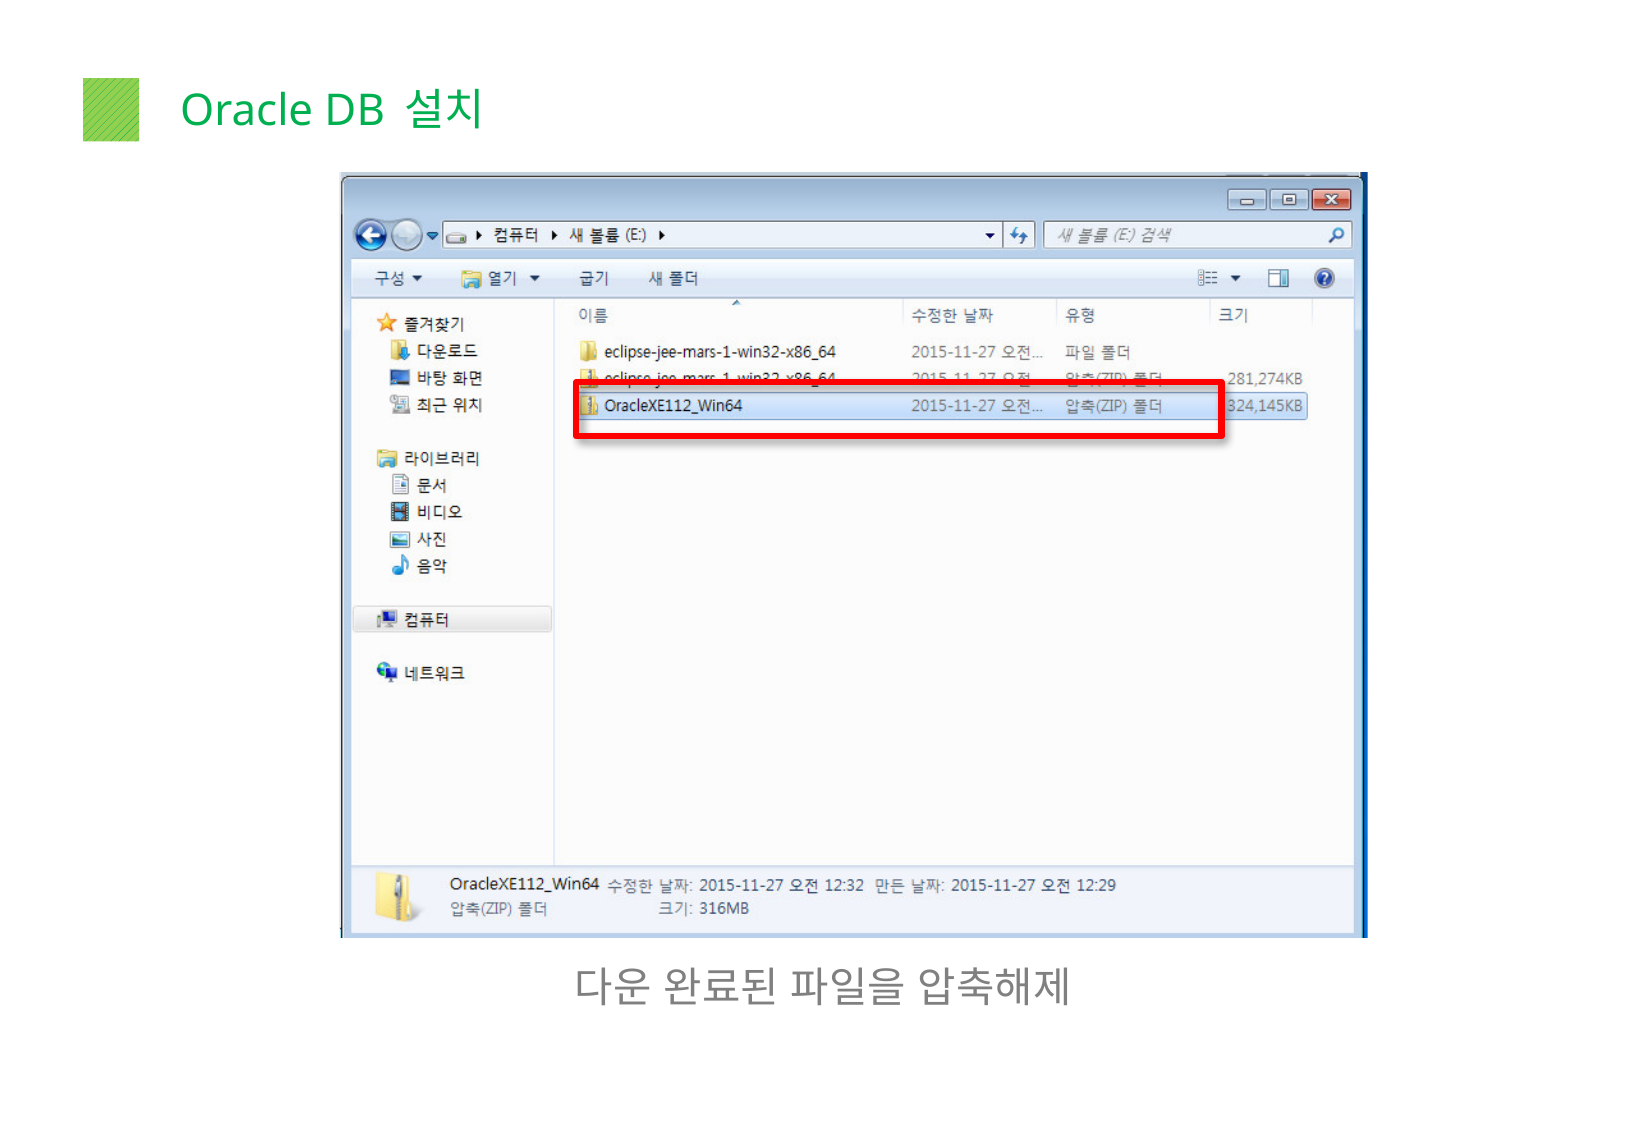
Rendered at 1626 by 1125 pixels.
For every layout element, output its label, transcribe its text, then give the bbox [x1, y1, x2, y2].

list Oracle DB 설치 [162, 73, 506, 149]
text_box 다운 완료된 파일을 압축해제 [43, 952, 1604, 1059]
picture [339, 172, 1368, 938]
